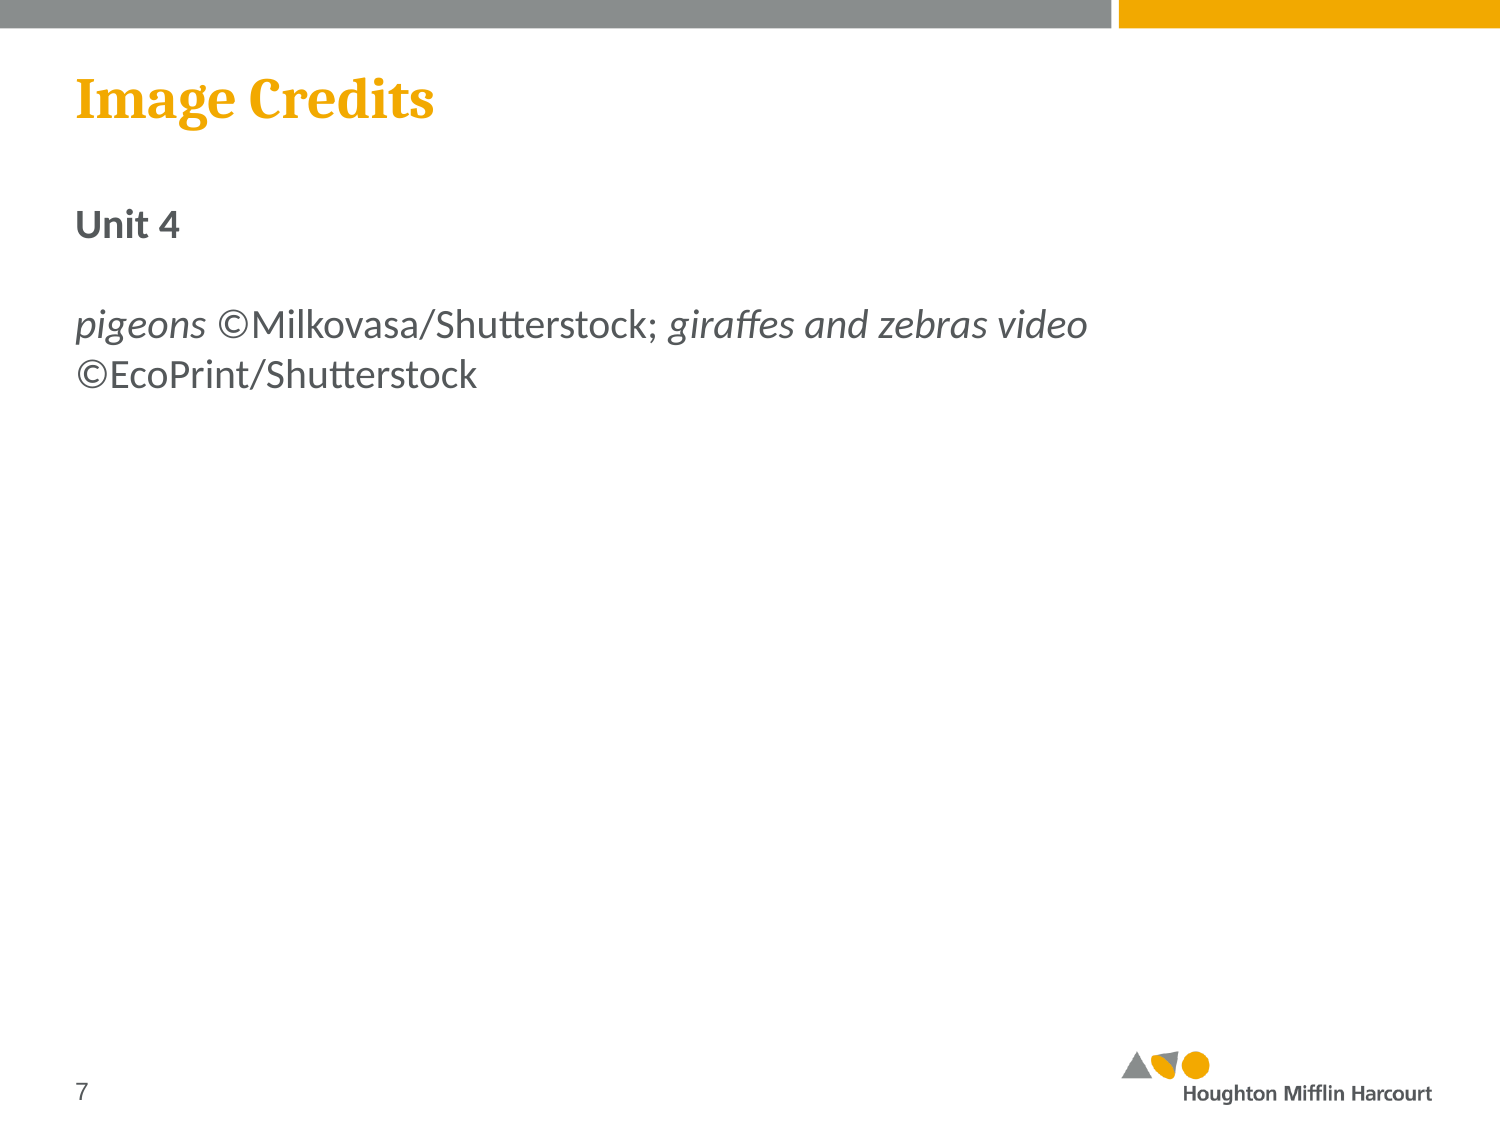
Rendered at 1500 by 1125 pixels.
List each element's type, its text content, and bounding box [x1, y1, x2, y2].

slide_number ‹#› [75, 1045, 187, 1106]
list Unit 4 pigeons ©Milkovasa/Shutterstock; giraffes and zebras video ©EcoPrint/Shutterstock [75, 188, 1425, 977]
picture [1119, 1049, 1434, 1107]
title Image Credits [75, 52, 1425, 156]
